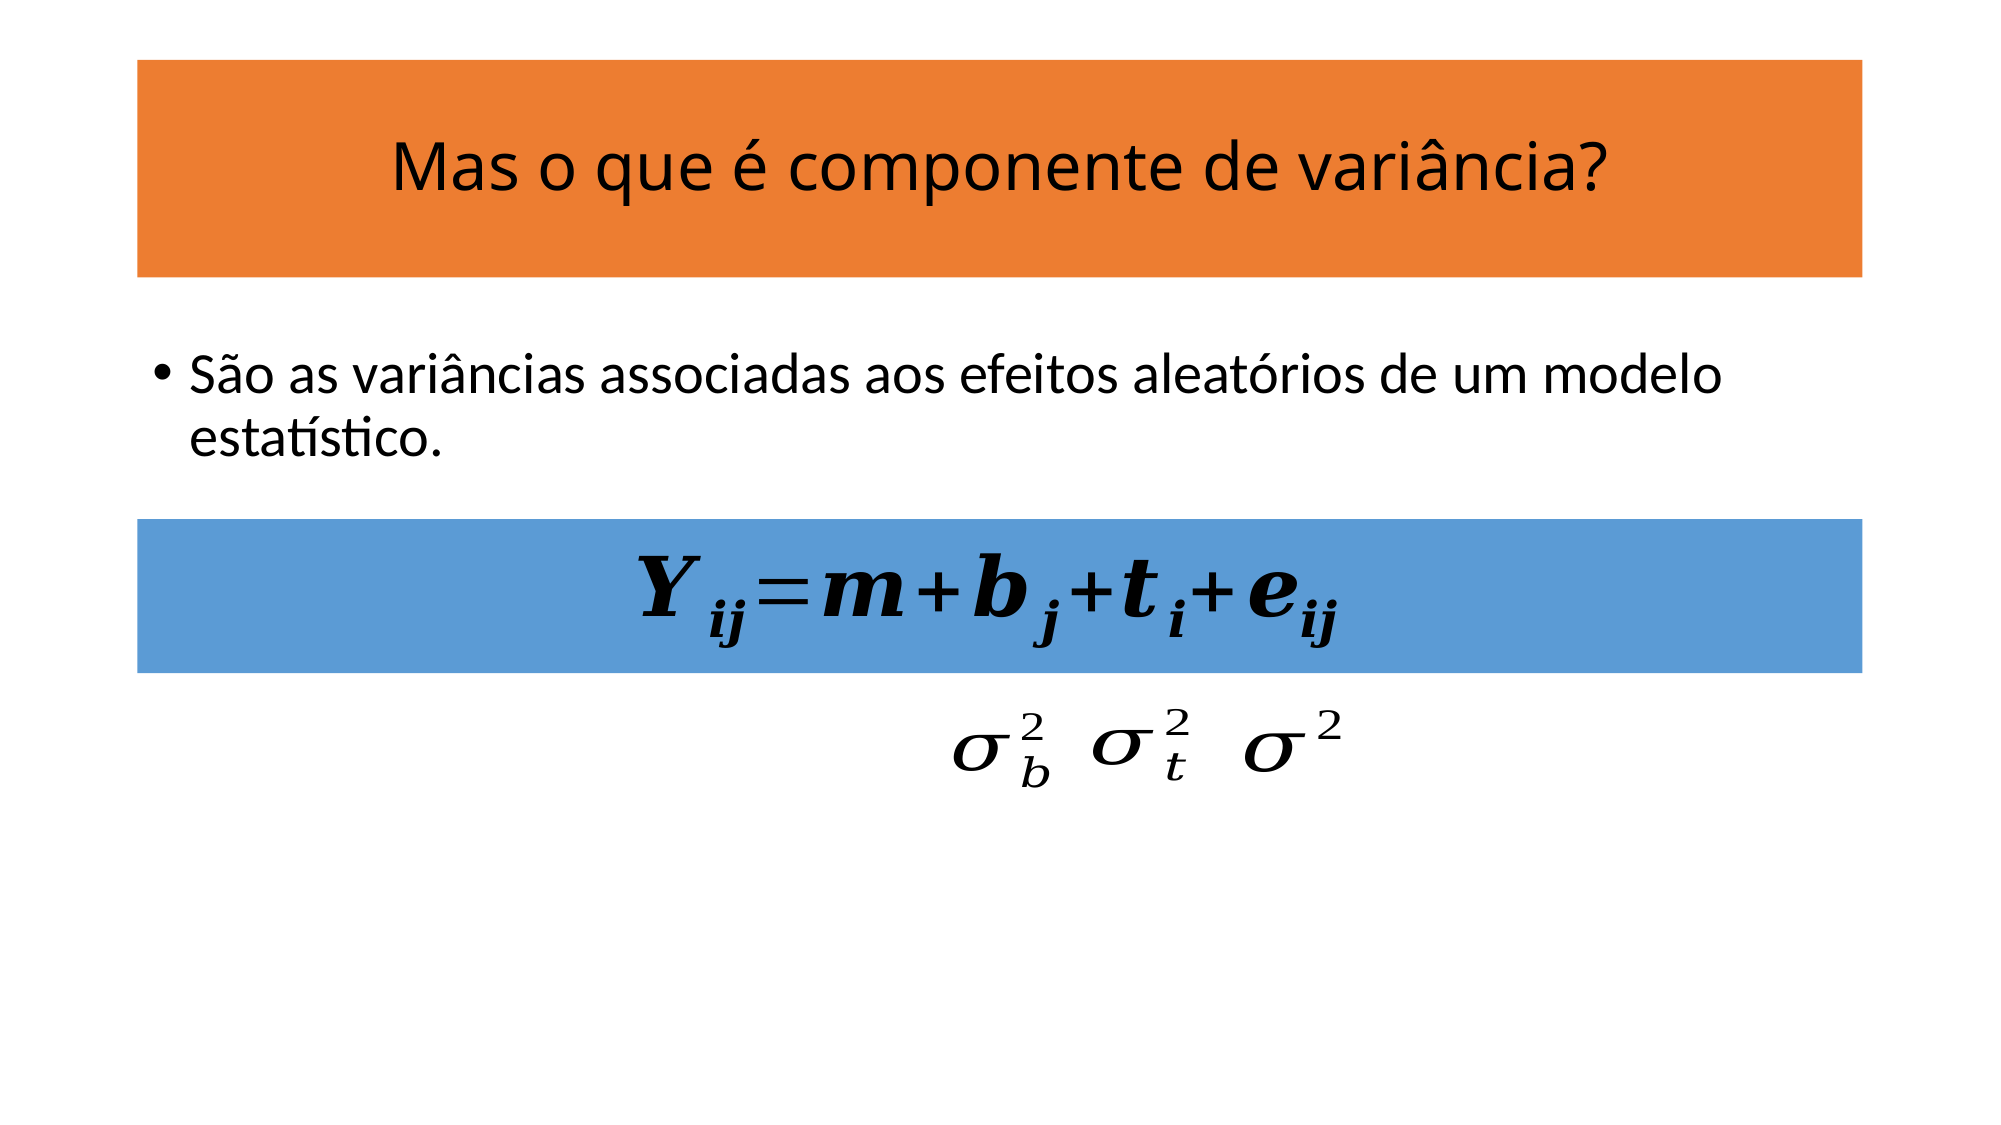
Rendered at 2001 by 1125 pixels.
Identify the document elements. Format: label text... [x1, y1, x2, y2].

title Mas o que é componente de variância? [137, 59, 1863, 278]
list São as variâncias associadas aos efeitos aleatórios de um modelo estatístico. [137, 336, 1863, 519]
text_box [137, 519, 1863, 674]
